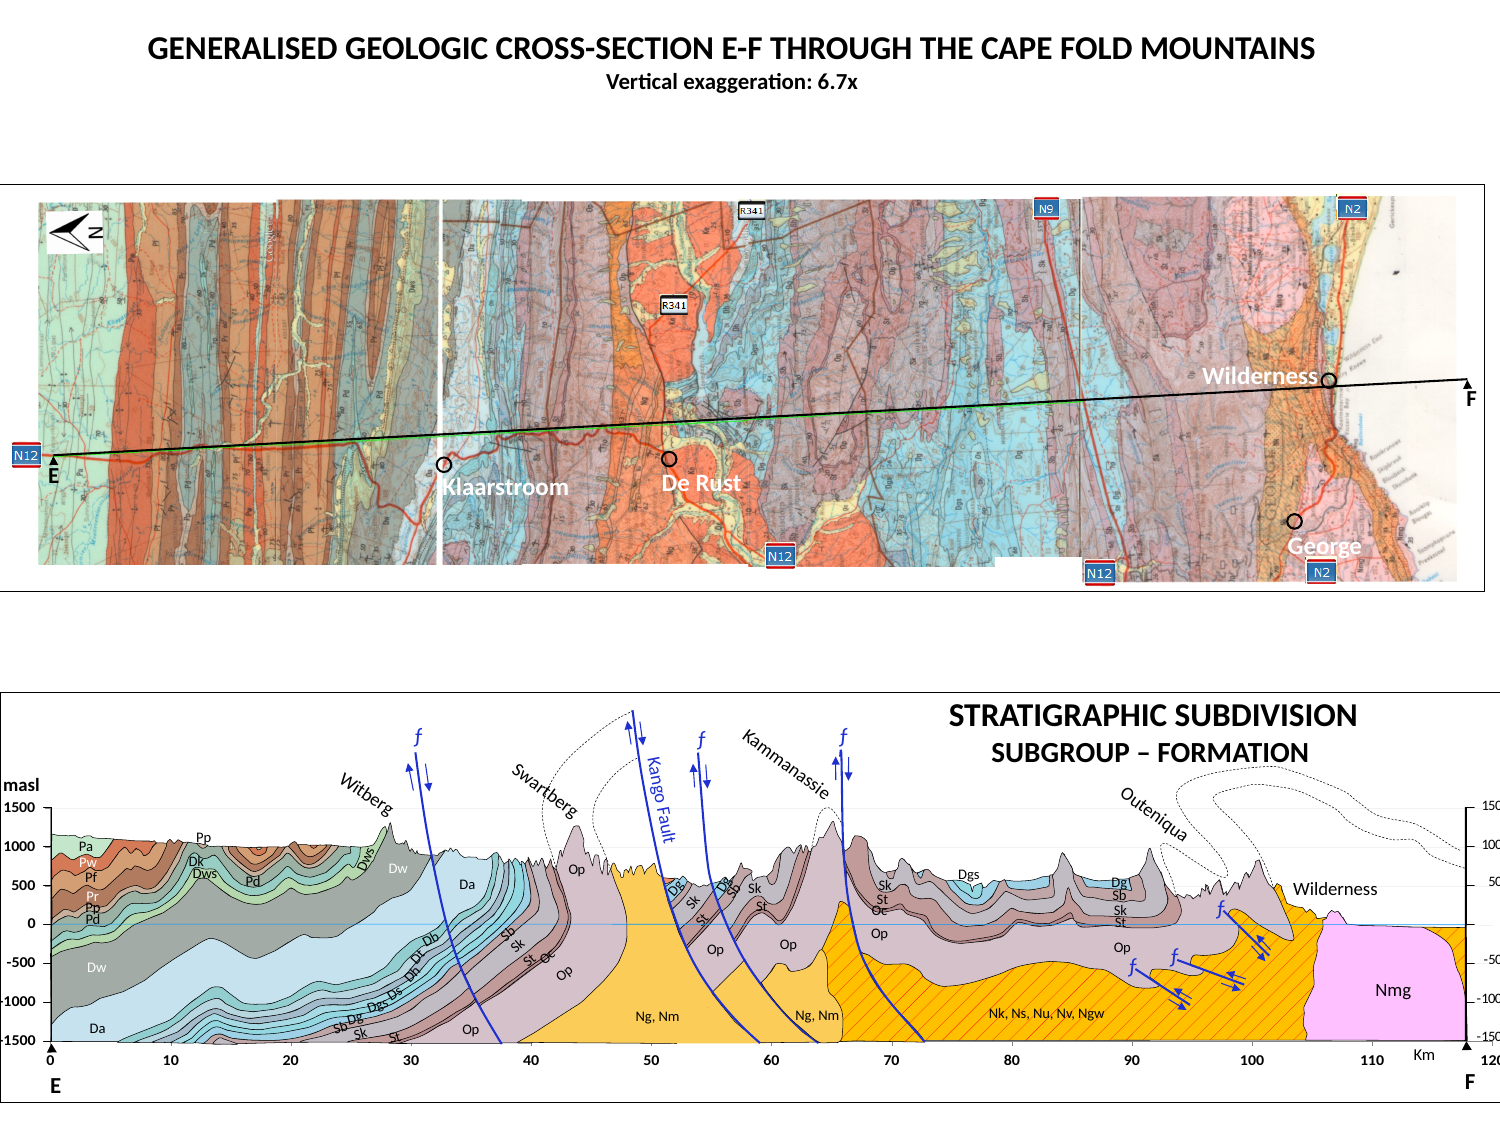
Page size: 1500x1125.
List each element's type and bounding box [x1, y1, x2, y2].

text_box [0, 19, 1500, 1106]
